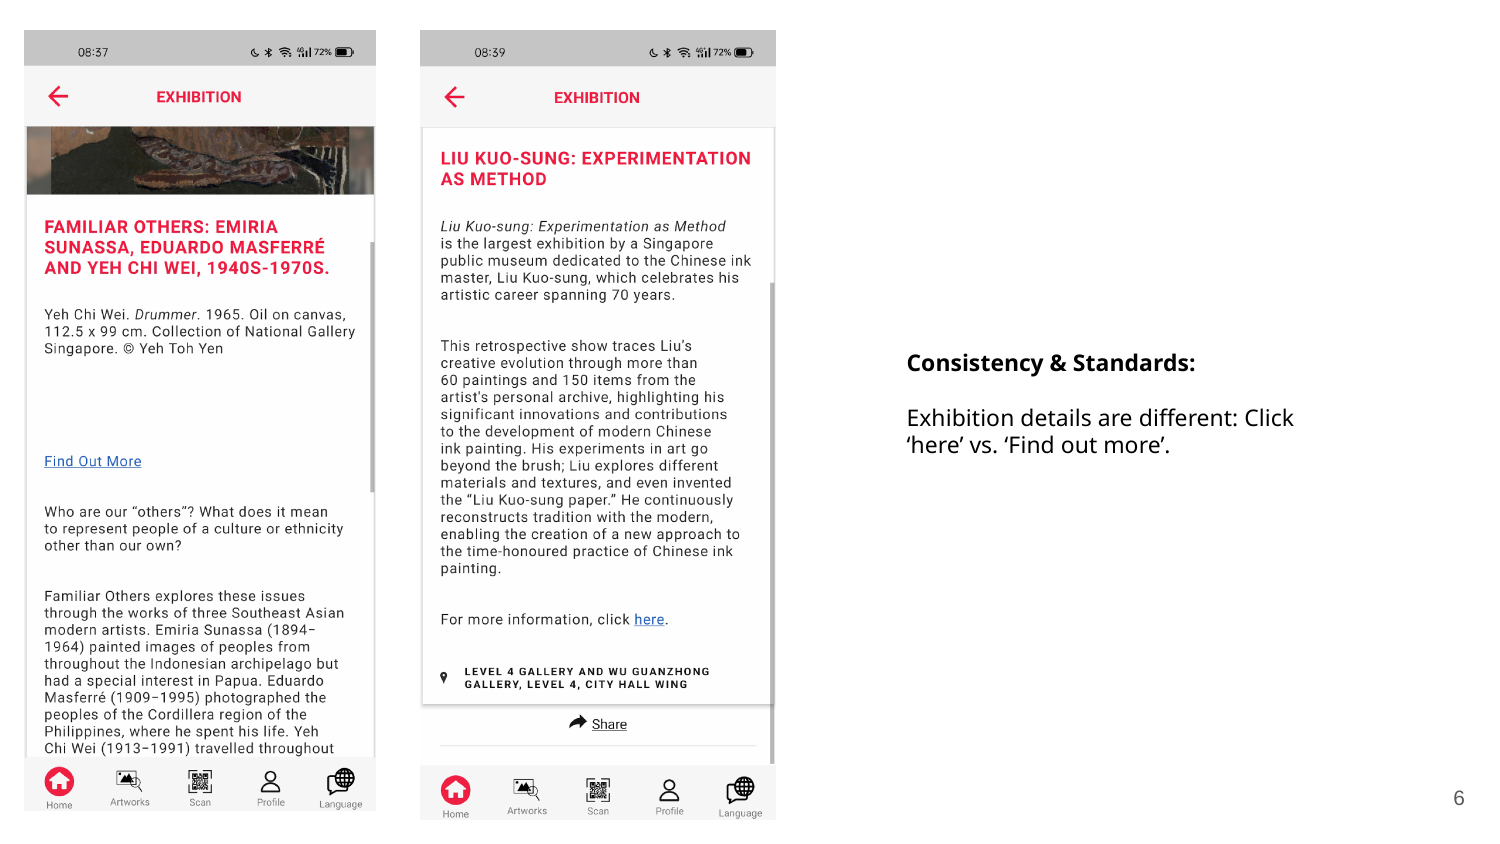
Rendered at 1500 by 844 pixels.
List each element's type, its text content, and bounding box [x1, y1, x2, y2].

text_box Consistency & Standards: Exhibition details are different: Click ‘here’ vs. ‘Find out more’. [891, 329, 1334, 512]
picture [420, 30, 776, 821]
slide_number ‹#› [1389, 764, 1480, 830]
picture [24, 30, 376, 811]
